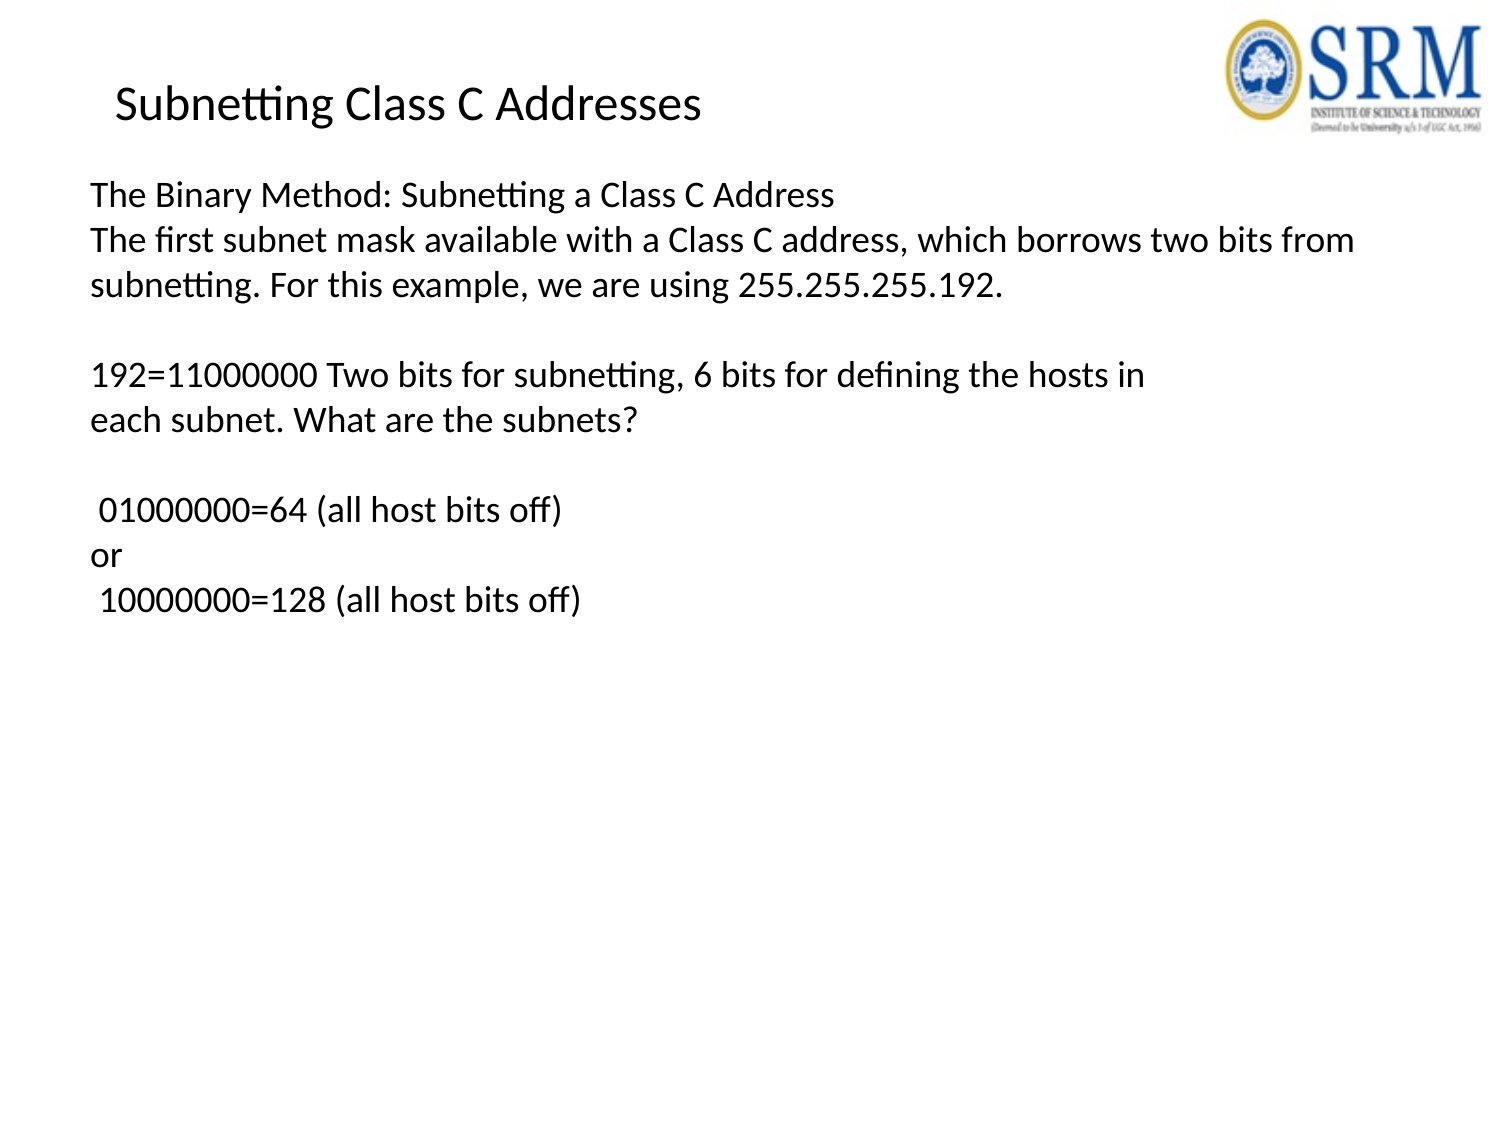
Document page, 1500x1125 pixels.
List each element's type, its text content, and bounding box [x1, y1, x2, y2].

picture [1223, 0, 1489, 149]
text_box Subnetting Class C Addresses [99, 62, 738, 138]
text_box The Binary Method: Subnetting a Class C Address The first subnet mask available with a Class C address, which borrows two bits from subnetting. For this example, we are using 255.255.255.192. 192=11000000 Two bits for subnetting, 6 bits for defining the hosts in each subnet. What are the subnets? 01000000=64 (all host bits off) or 10000000=128 (all host bits off) [74, 162, 1413, 628]
